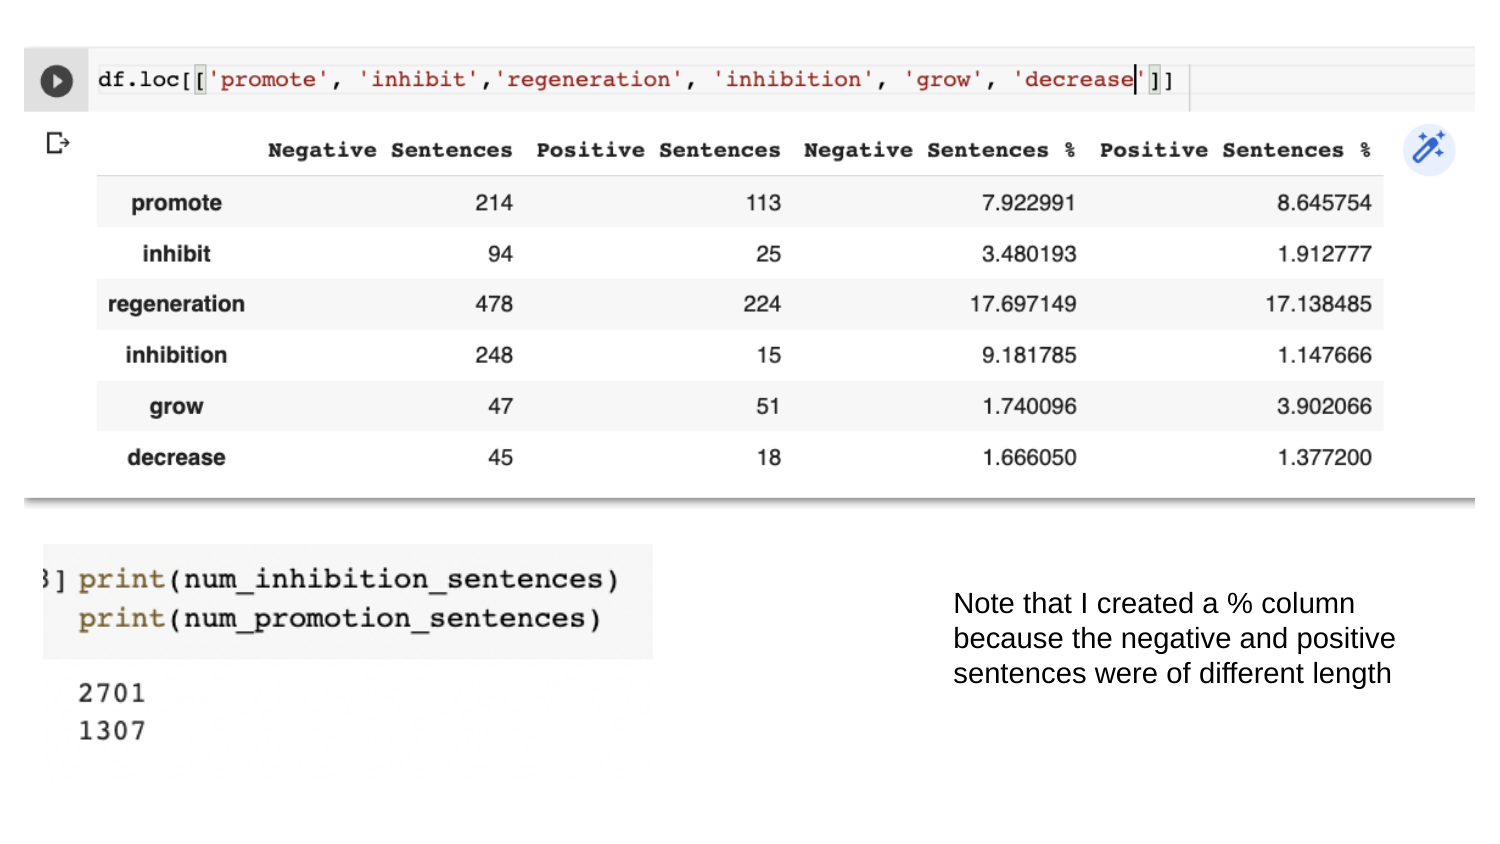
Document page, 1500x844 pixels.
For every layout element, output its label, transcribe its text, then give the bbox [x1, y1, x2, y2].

picture [43, 544, 654, 783]
text_box Note that I created a % column because the negative and positive sentences were of different length [938, 569, 1445, 705]
picture [24, 45, 1476, 509]
